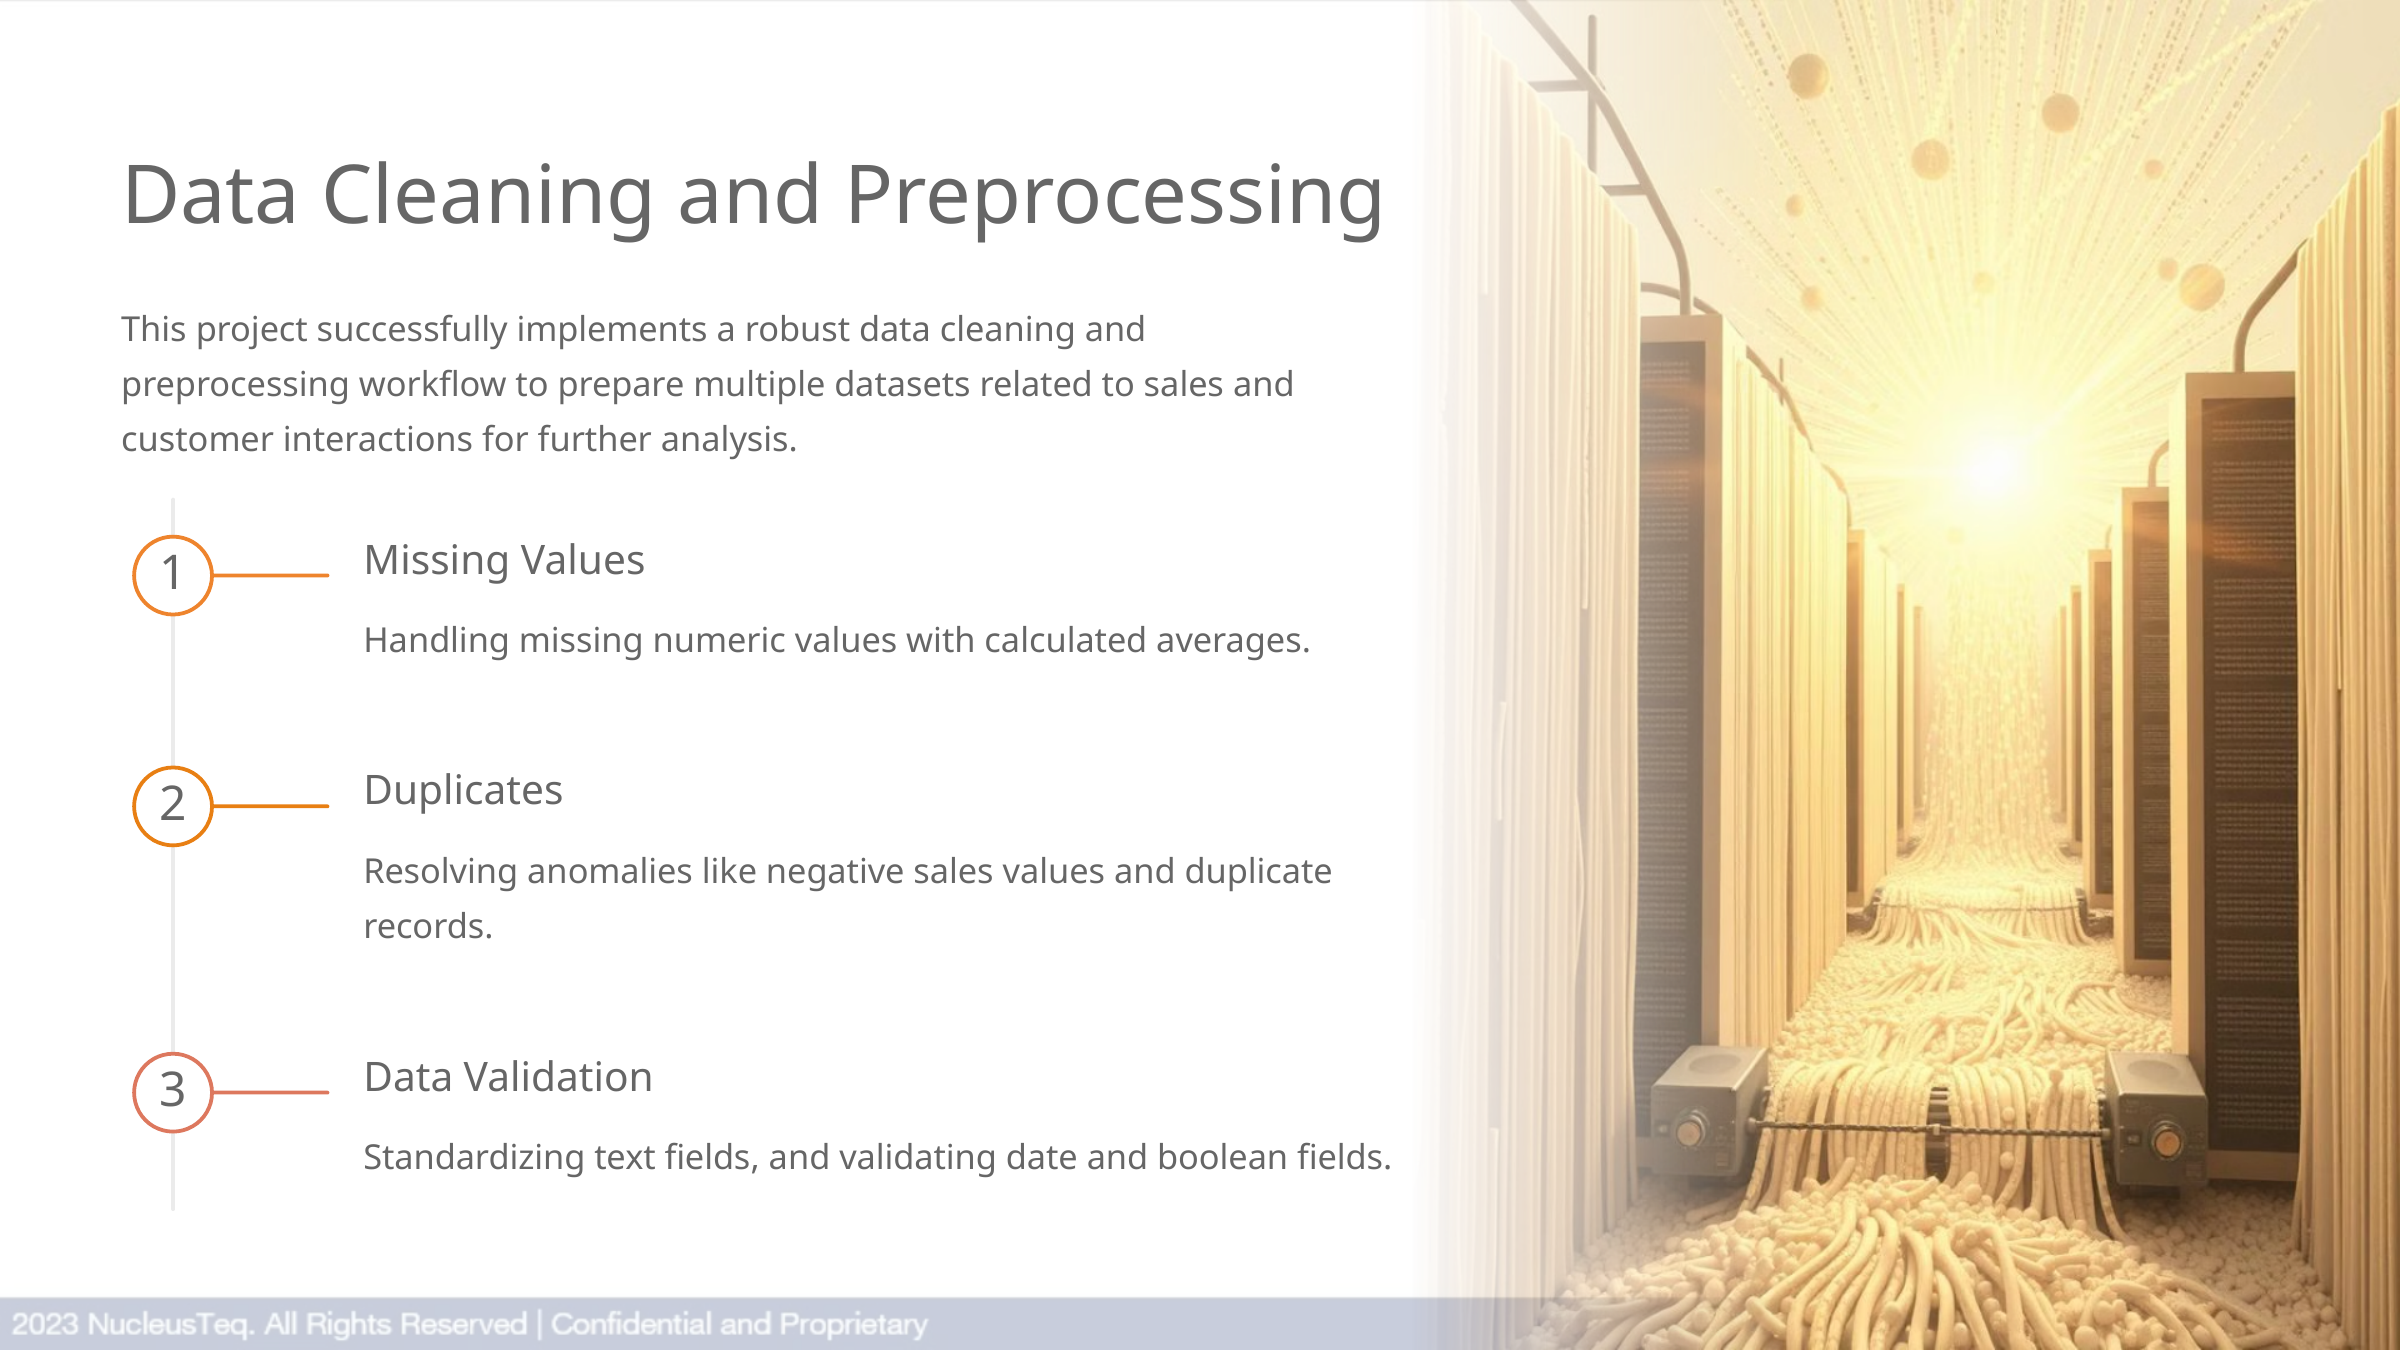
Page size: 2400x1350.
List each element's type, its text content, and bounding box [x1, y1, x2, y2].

text_box Standardizing text fields, and validating date and boolean fields. [363, 1120, 1379, 1177]
text_box [171, 497, 175, 536]
text_box [212, 804, 330, 809]
text_box Resolving anomalies like negative sales values and duplicate records. [363, 834, 1379, 946]
text_box [171, 1132, 175, 1212]
text_box 3 [158, 1068, 188, 1117]
text_box [134, 536, 213, 615]
picture [1409, 0, 2400, 1350]
text_box 2 [158, 781, 188, 831]
text_box [134, 1053, 213, 1132]
text_box Handling missing numeric values with calculated averages. [363, 603, 1379, 660]
text_box Data Cleaning and Preprocessing [121, 138, 1356, 241]
text_box Data Validation [363, 1049, 771, 1101]
text_box [171, 846, 175, 1053]
text_box 1 [158, 551, 188, 600]
text_box [212, 573, 330, 578]
text_box [134, 767, 213, 846]
text_box [212, 1090, 330, 1095]
text_box Duplicates [363, 763, 771, 814]
text_box This project successfully implements a robust data cleaning and preprocessing workflow to prepare multiple datasets related to sales and customer interactions for further analysis. [121, 292, 1379, 459]
text_box Missing Values [363, 532, 771, 584]
text_box [171, 615, 175, 767]
